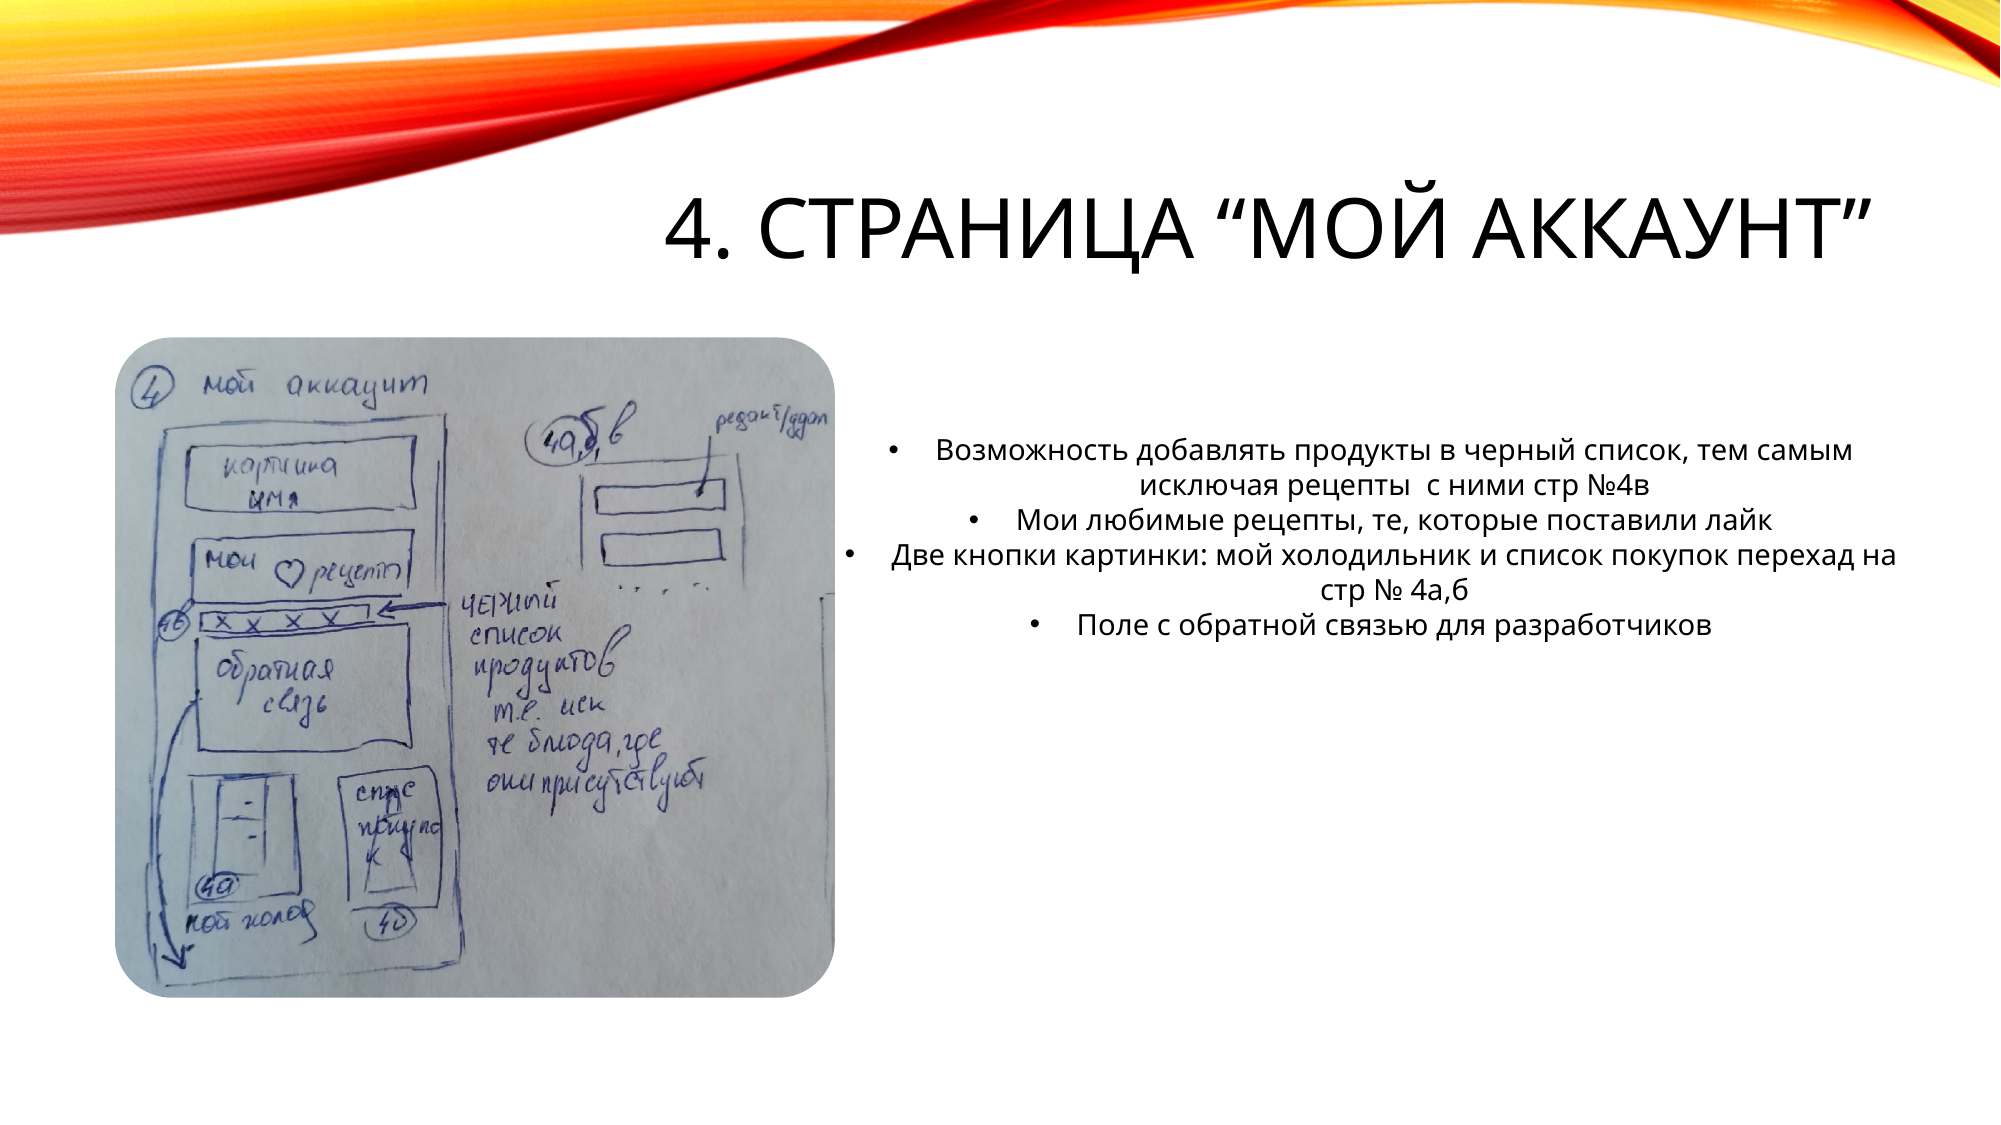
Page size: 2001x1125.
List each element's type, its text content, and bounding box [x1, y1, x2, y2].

text_box Возможность добавлять продукты в черный список, тем самым исключая рецепты с ними стр №4в Мои любимые рецепты, те, которые поставили лайк Две кнопки картинки: мой холодильник и список покупок перехад на стр № 4а,б Поле с обратной связью для разработчиков [836, 389, 1924, 684]
title 4. Страница “мой аккаунт” [474, 125, 1888, 338]
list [114, 337, 836, 998]
picture [0, 0, 2000, 237]
